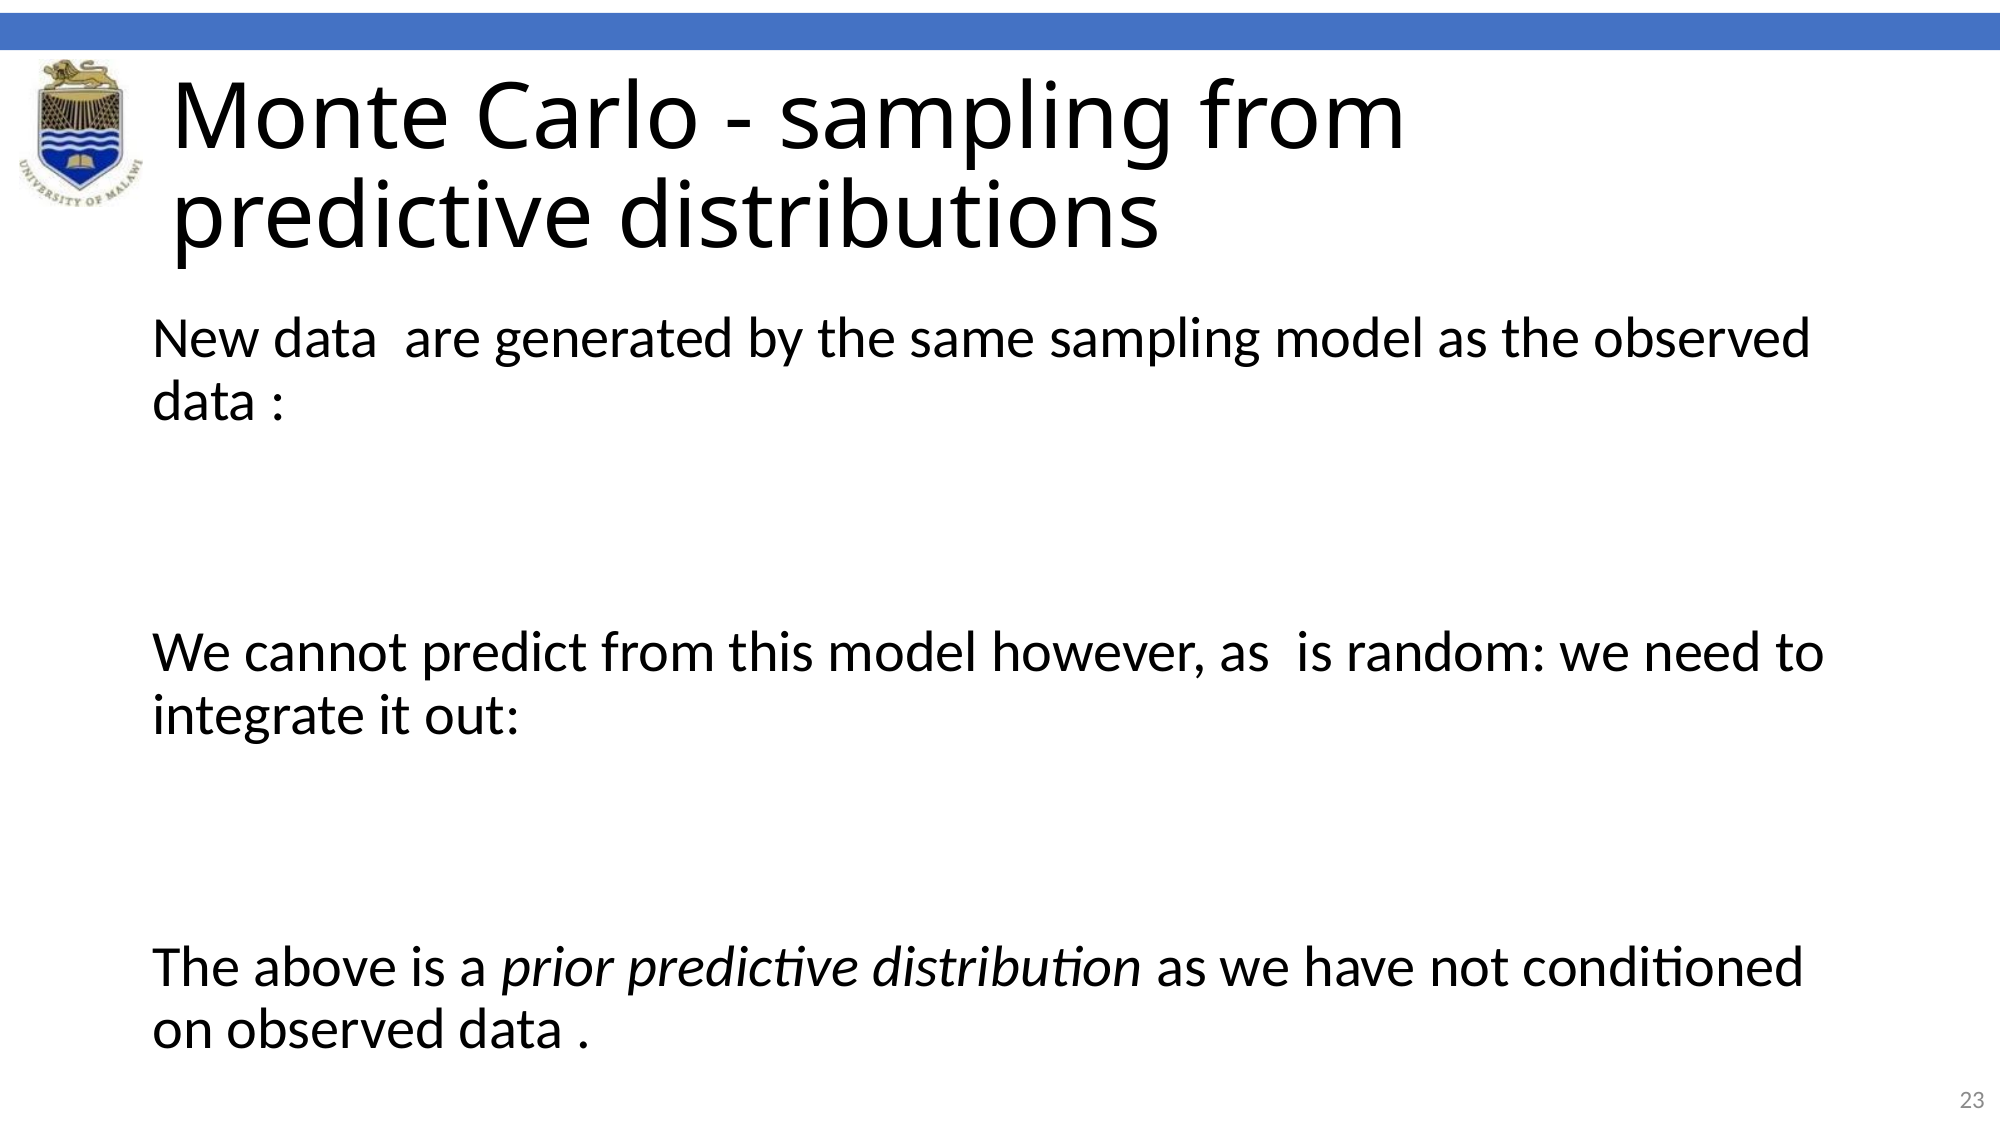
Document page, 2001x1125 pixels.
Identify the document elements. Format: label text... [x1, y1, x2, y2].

title Monte Carlo - sampling from predictive distributions [155, 59, 1851, 278]
slide_number 23 [1550, 1073, 2000, 1125]
picture [19, 59, 143, 207]
